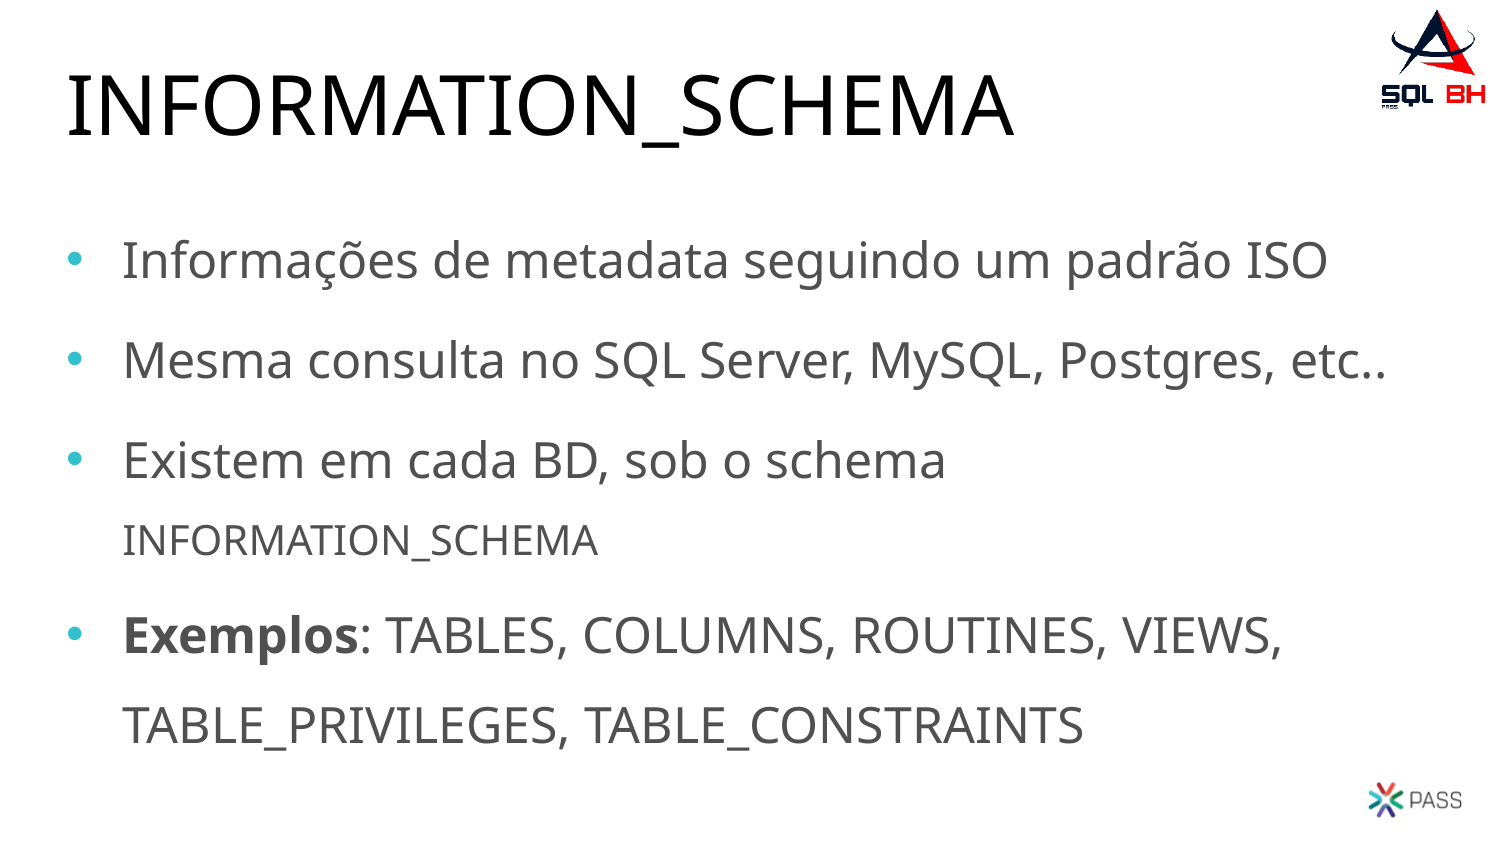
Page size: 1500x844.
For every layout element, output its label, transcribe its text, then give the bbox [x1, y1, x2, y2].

picture [1367, 780, 1463, 820]
title INFORMATION_SCHEMA [51, 71, 1443, 173]
list Informações de metadata seguindo um padrão ISO Mesma consulta no SQL Server, MySQL, Postgres, etc.. Existem em cada BD, sob o schema INFORMATION_SCHEMA Exemplos: TABLES, COLUMNS, ROUTINES, VIEWS, TABLE_PRIVILEGES, TABLE_CONSTRAINTS [51, 190, 1443, 715]
picture [1361, 0, 1500, 124]
